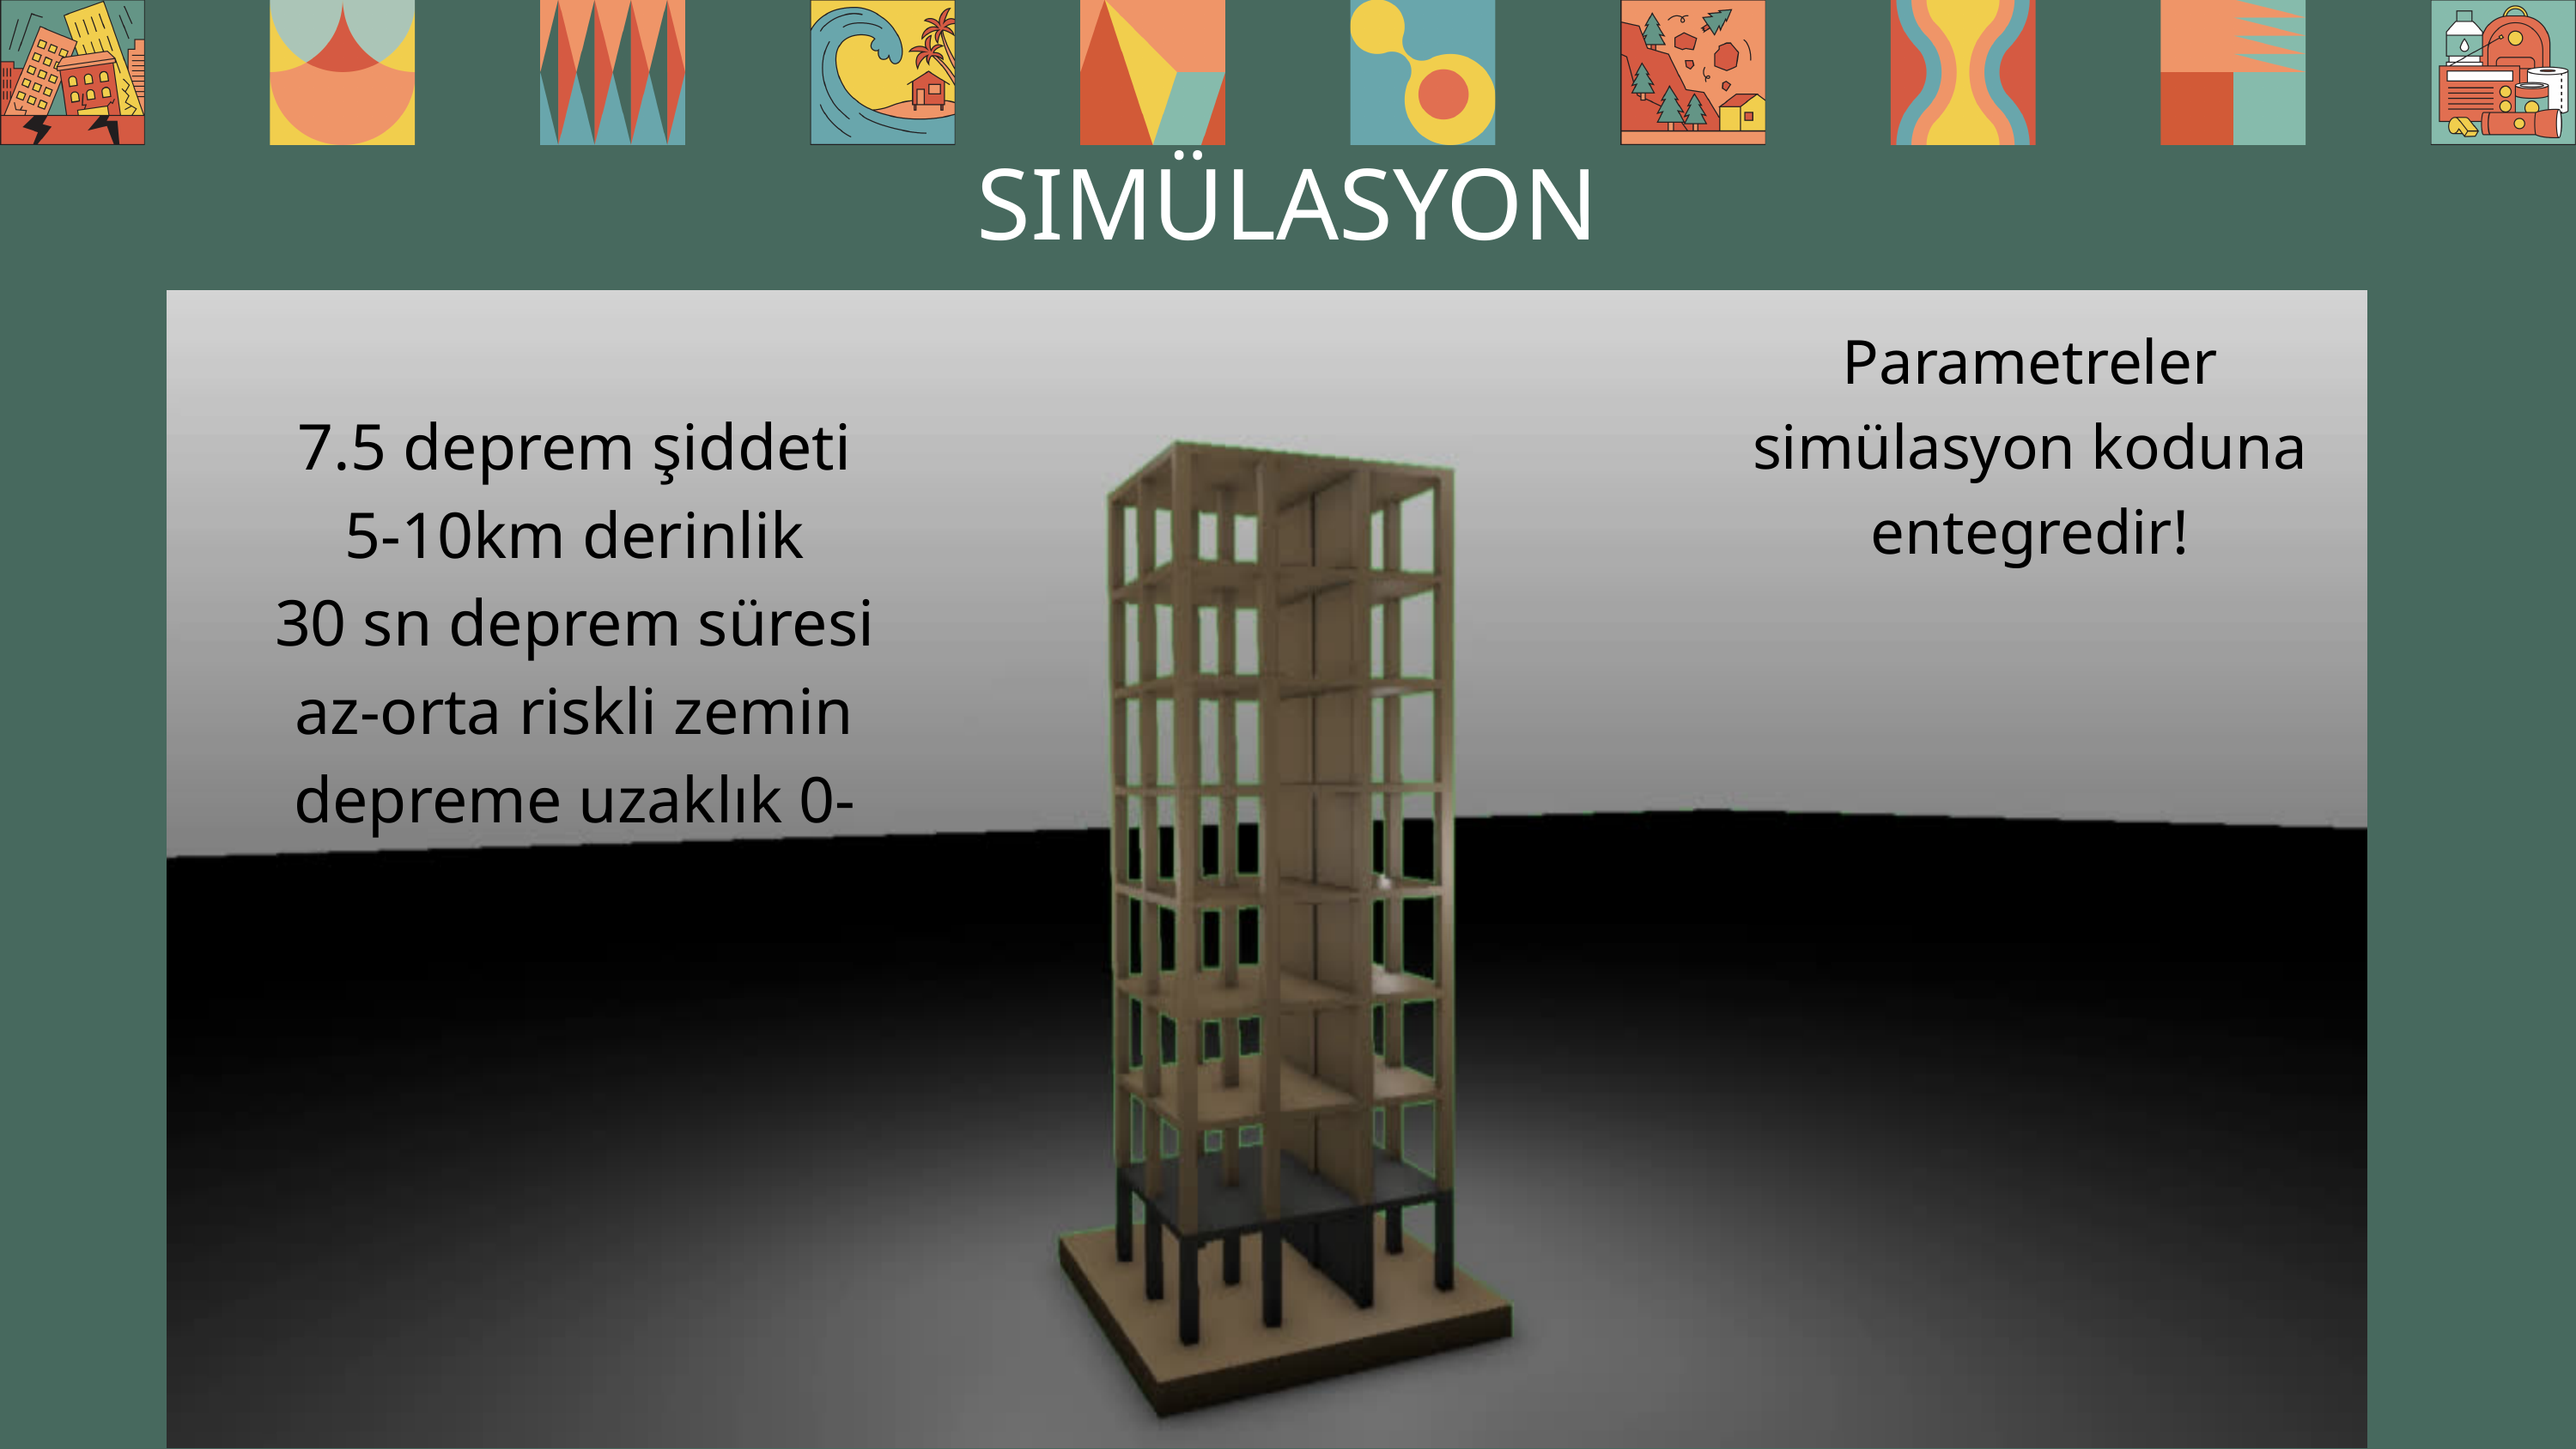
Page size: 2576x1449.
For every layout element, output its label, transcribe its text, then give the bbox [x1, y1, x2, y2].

text_box [540, 0, 685, 145]
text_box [166, 289, 2368, 1449]
text_box [2160, 0, 2306, 145]
text_box [1080, 0, 1225, 145]
text_box [270, 0, 416, 145]
text_box [1620, 0, 1766, 145]
text_box [1350, 0, 1496, 145]
text_box [0, 0, 145, 145]
text_box [2430, 0, 2576, 145]
text_box SIMÜLASYON [229, 151, 2346, 260]
text_box [810, 0, 956, 145]
text_box [1890, 0, 2036, 145]
